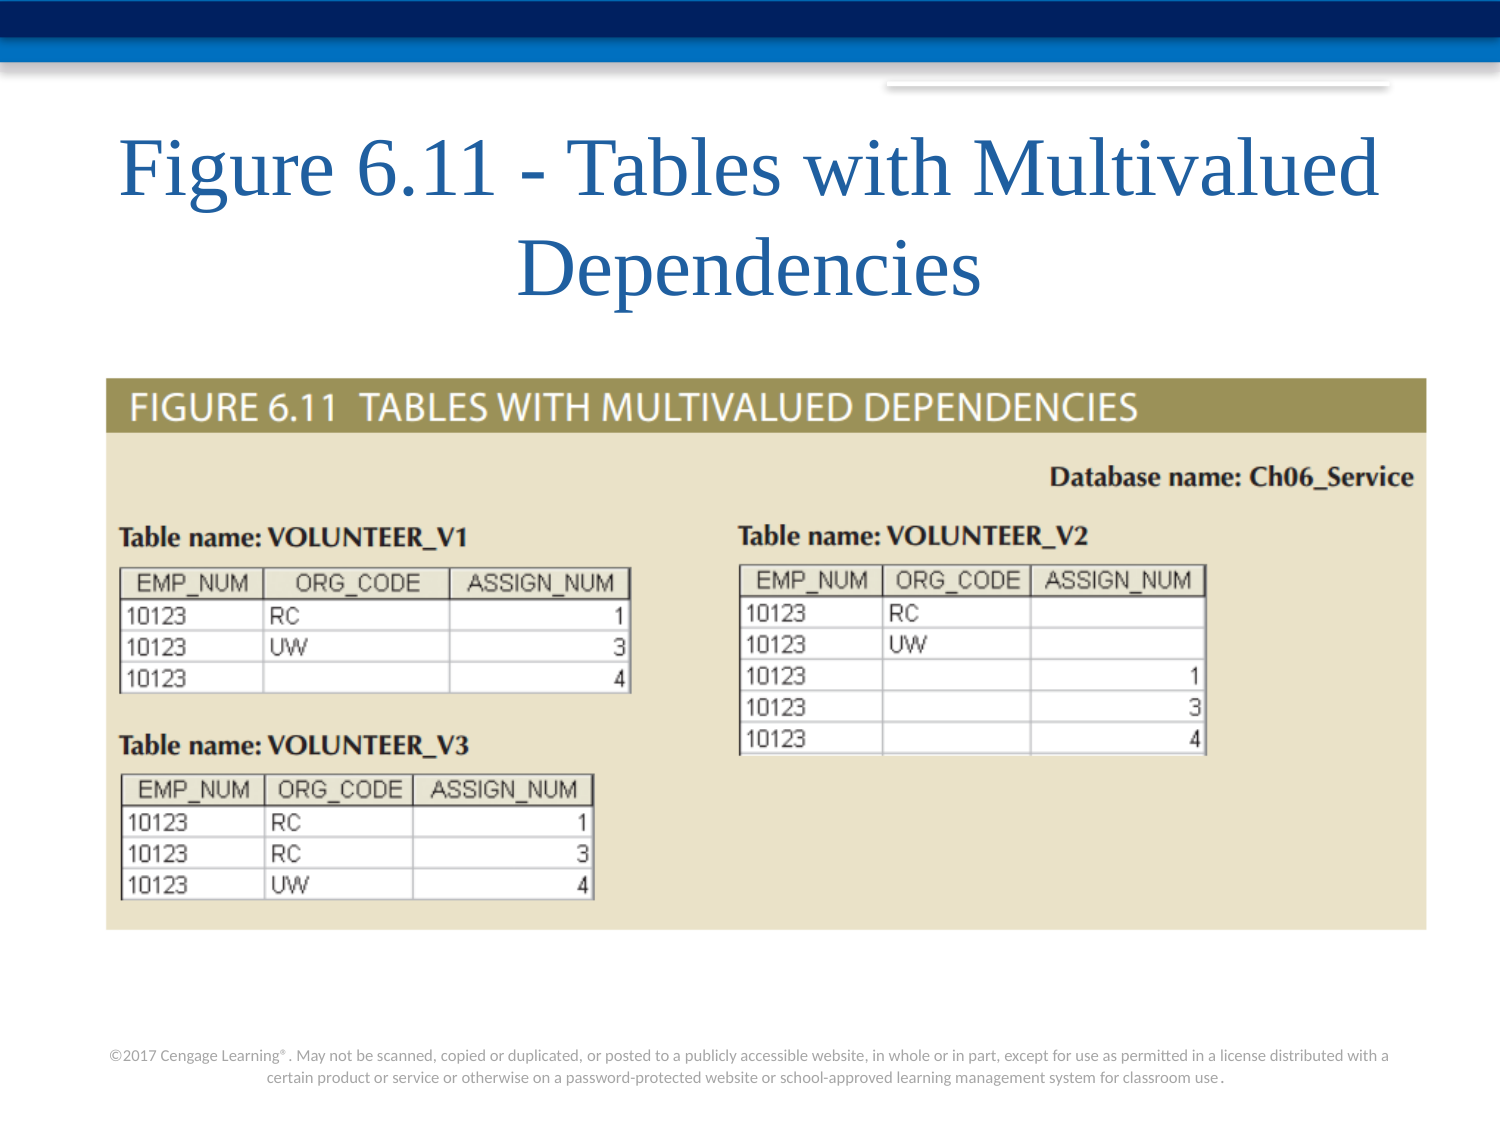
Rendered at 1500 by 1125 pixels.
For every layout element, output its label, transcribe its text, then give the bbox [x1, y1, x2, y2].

title Figure 6.11 - Tables with Multivalued Dependencies [75, 125, 1425, 300]
picture [99, 374, 1434, 936]
